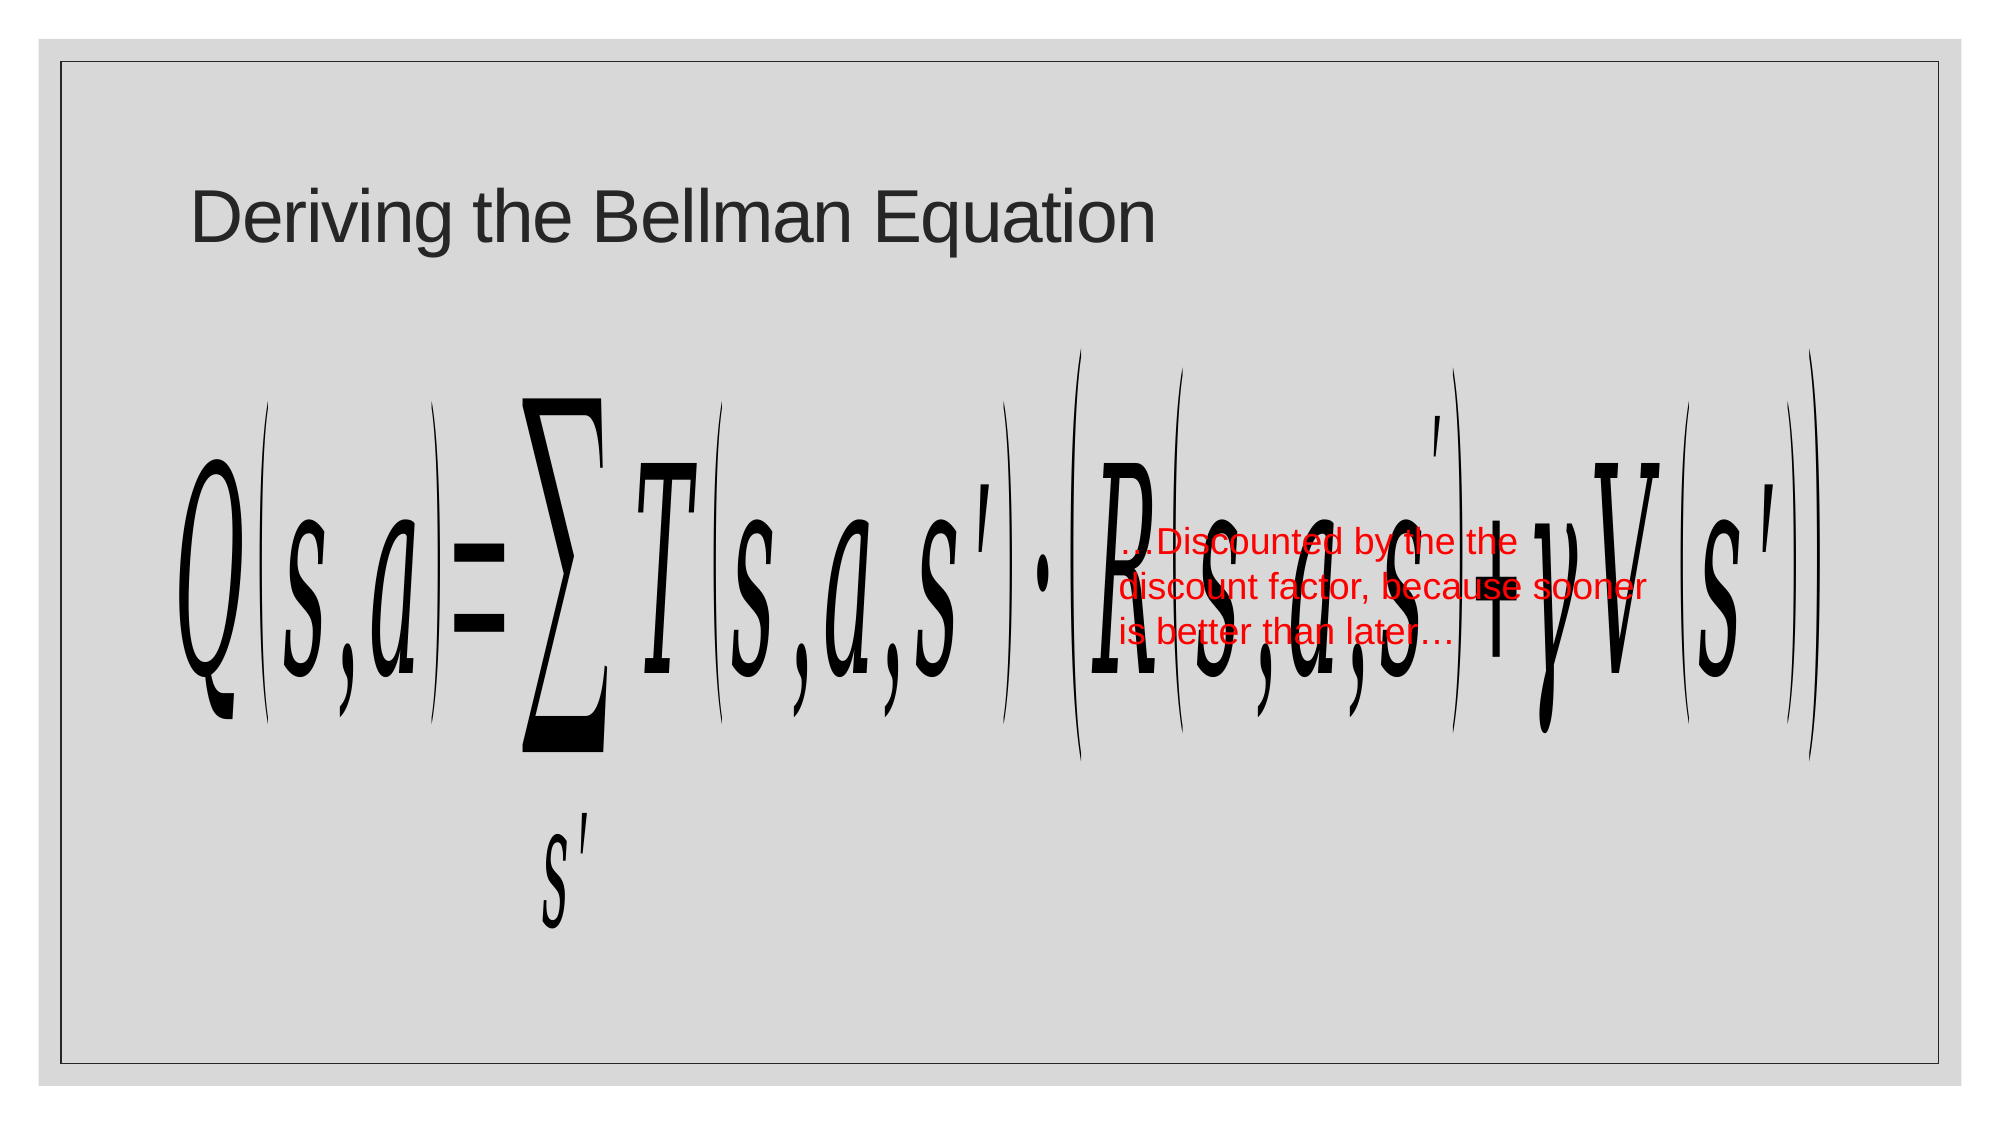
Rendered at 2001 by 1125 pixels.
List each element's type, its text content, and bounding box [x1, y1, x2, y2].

text_box …Discounted by the the discount factor, because sooner is better than later… [1103, 509, 1664, 660]
title Deriving the Bellman Equation [174, 105, 1825, 331]
